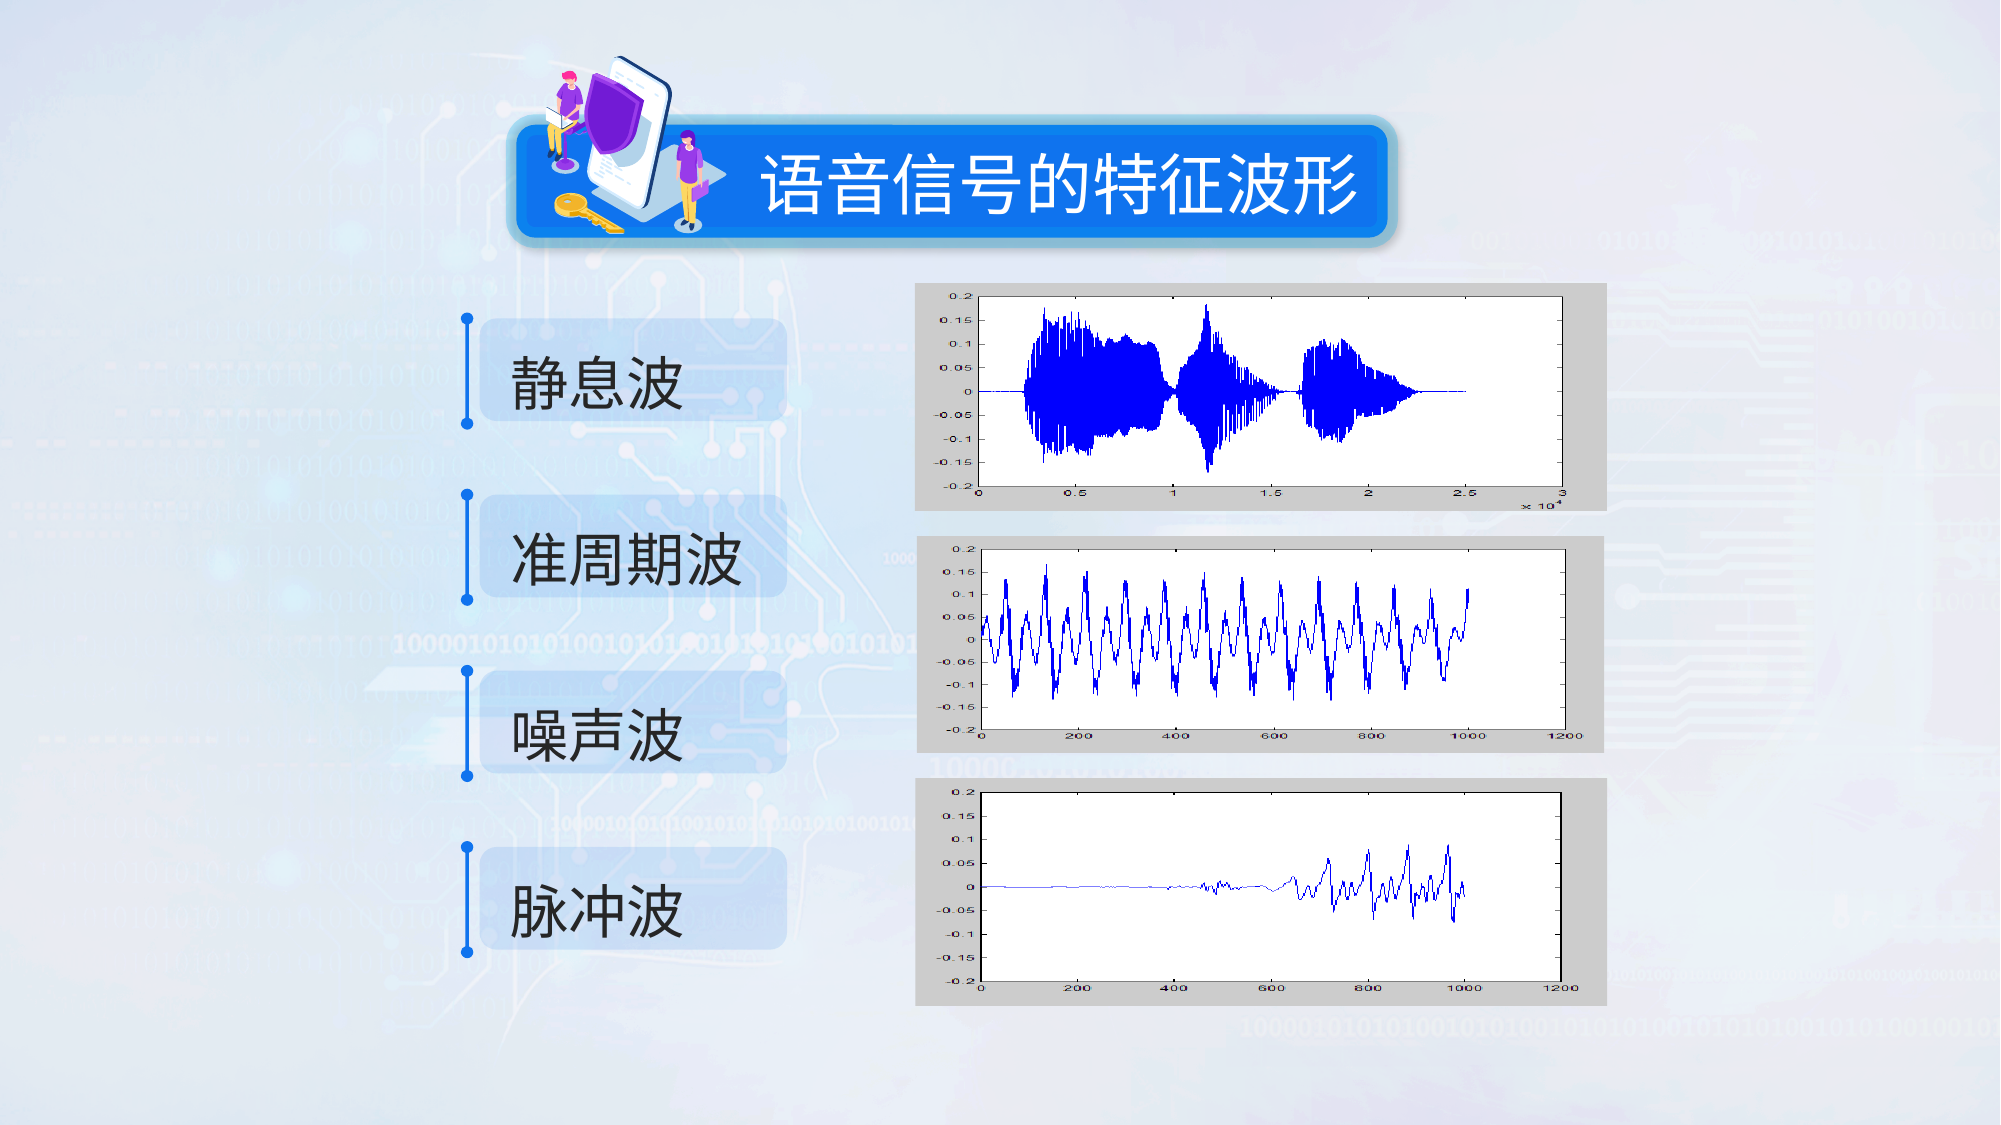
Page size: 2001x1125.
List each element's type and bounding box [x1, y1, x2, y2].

text_box [460, 656, 788, 783]
text_box [460, 304, 788, 430]
text_box [460, 833, 788, 959]
text_box [516, 55, 1388, 238]
text_box [460, 480, 788, 606]
picture [0, 0, 2000, 1125]
